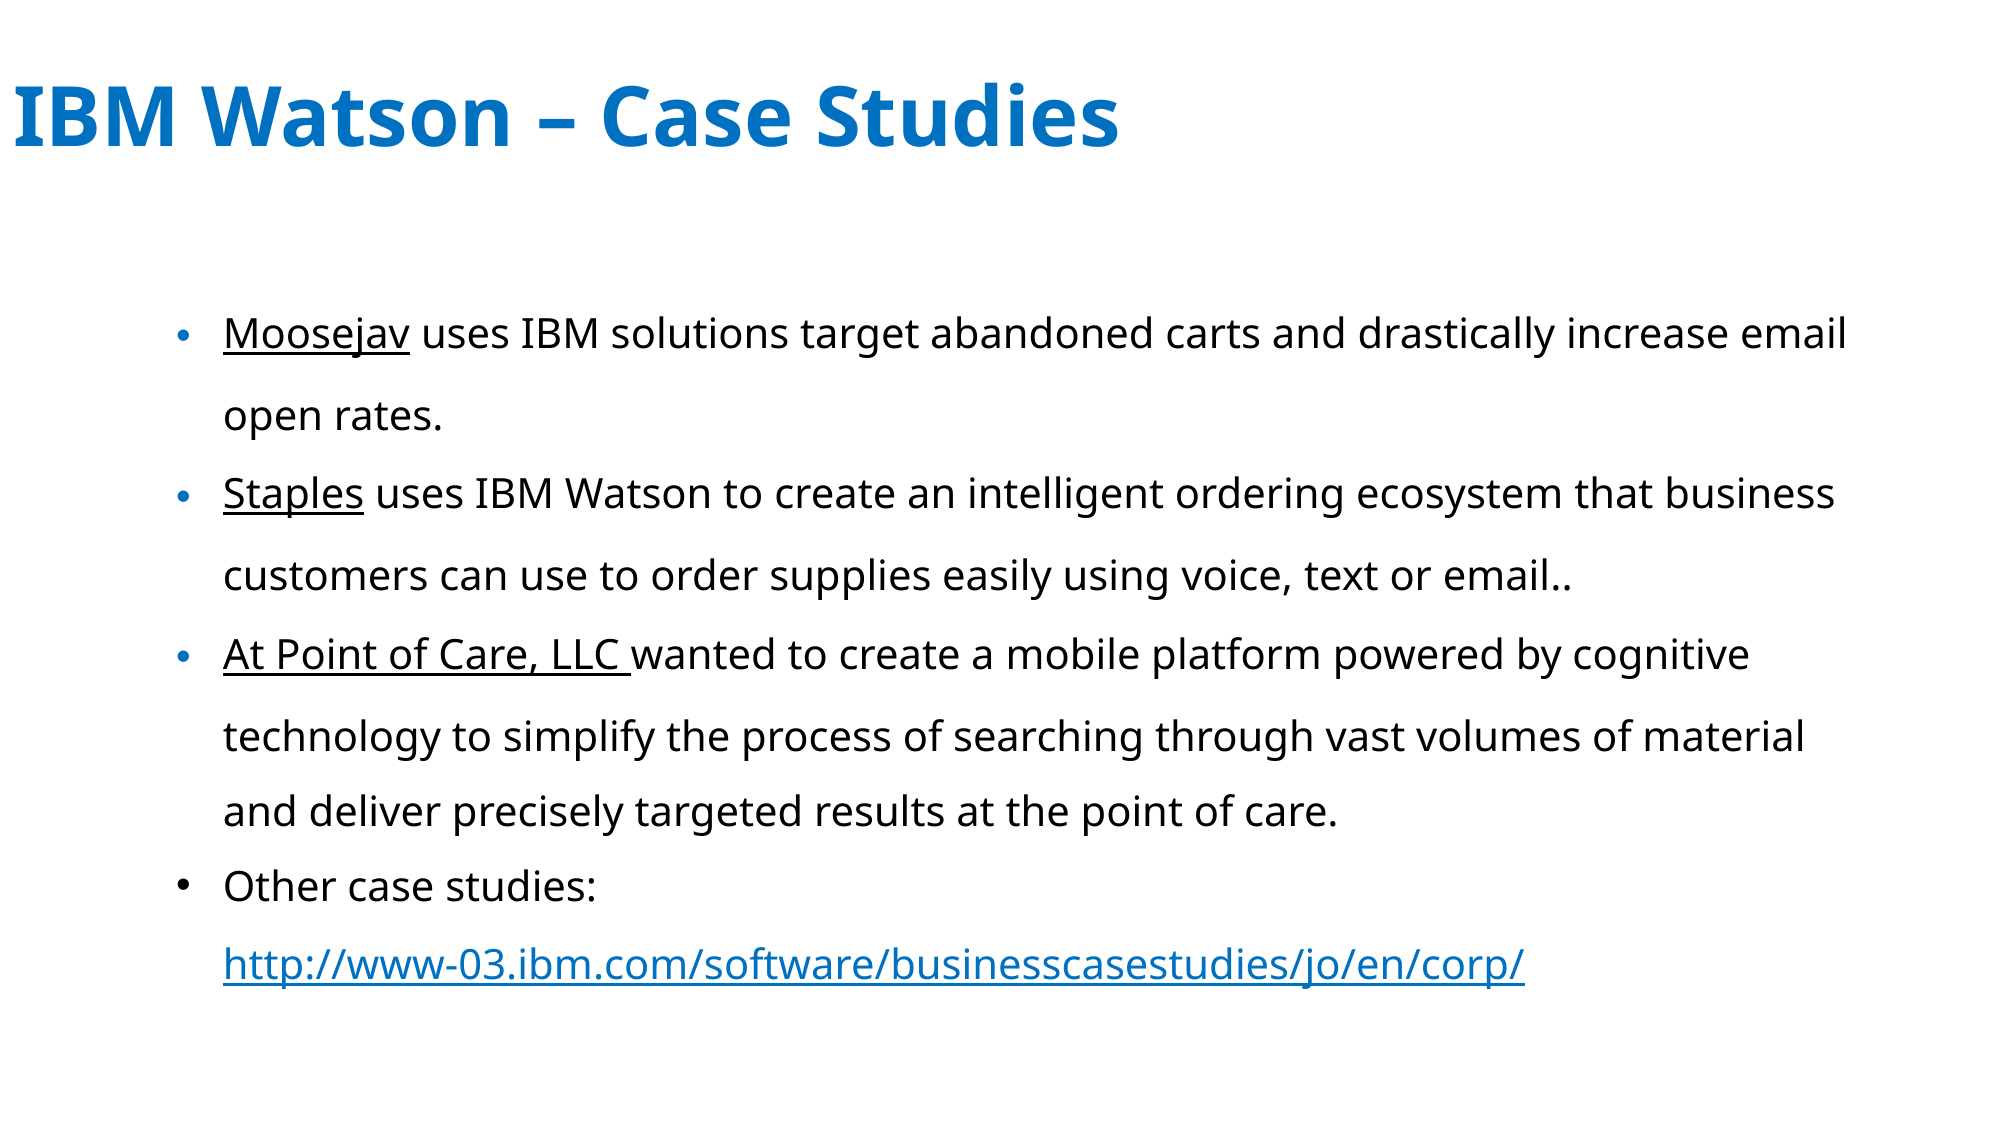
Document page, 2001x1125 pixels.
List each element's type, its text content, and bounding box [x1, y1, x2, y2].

text_box IBM Watson – Case Studies [0, 55, 1137, 171]
text_box Moosejav uses IBM solutions target abandoned carts and drastically increase email open rates. Staples uses IBM Watson to create an intelligent ordering ecosystem that business customers can use to order supplies easily using voice, text or email.. At Point of Care, LLC wanted to create a mobile platform powered by cognitive technology to simplify the process of searching through vast volumes of material and deliver precisely targeted results at the point of care. Other case studies: http://www-03.ibm.com/software/businesscasestudies/jo/en/corp/ [161, 270, 1874, 1003]
